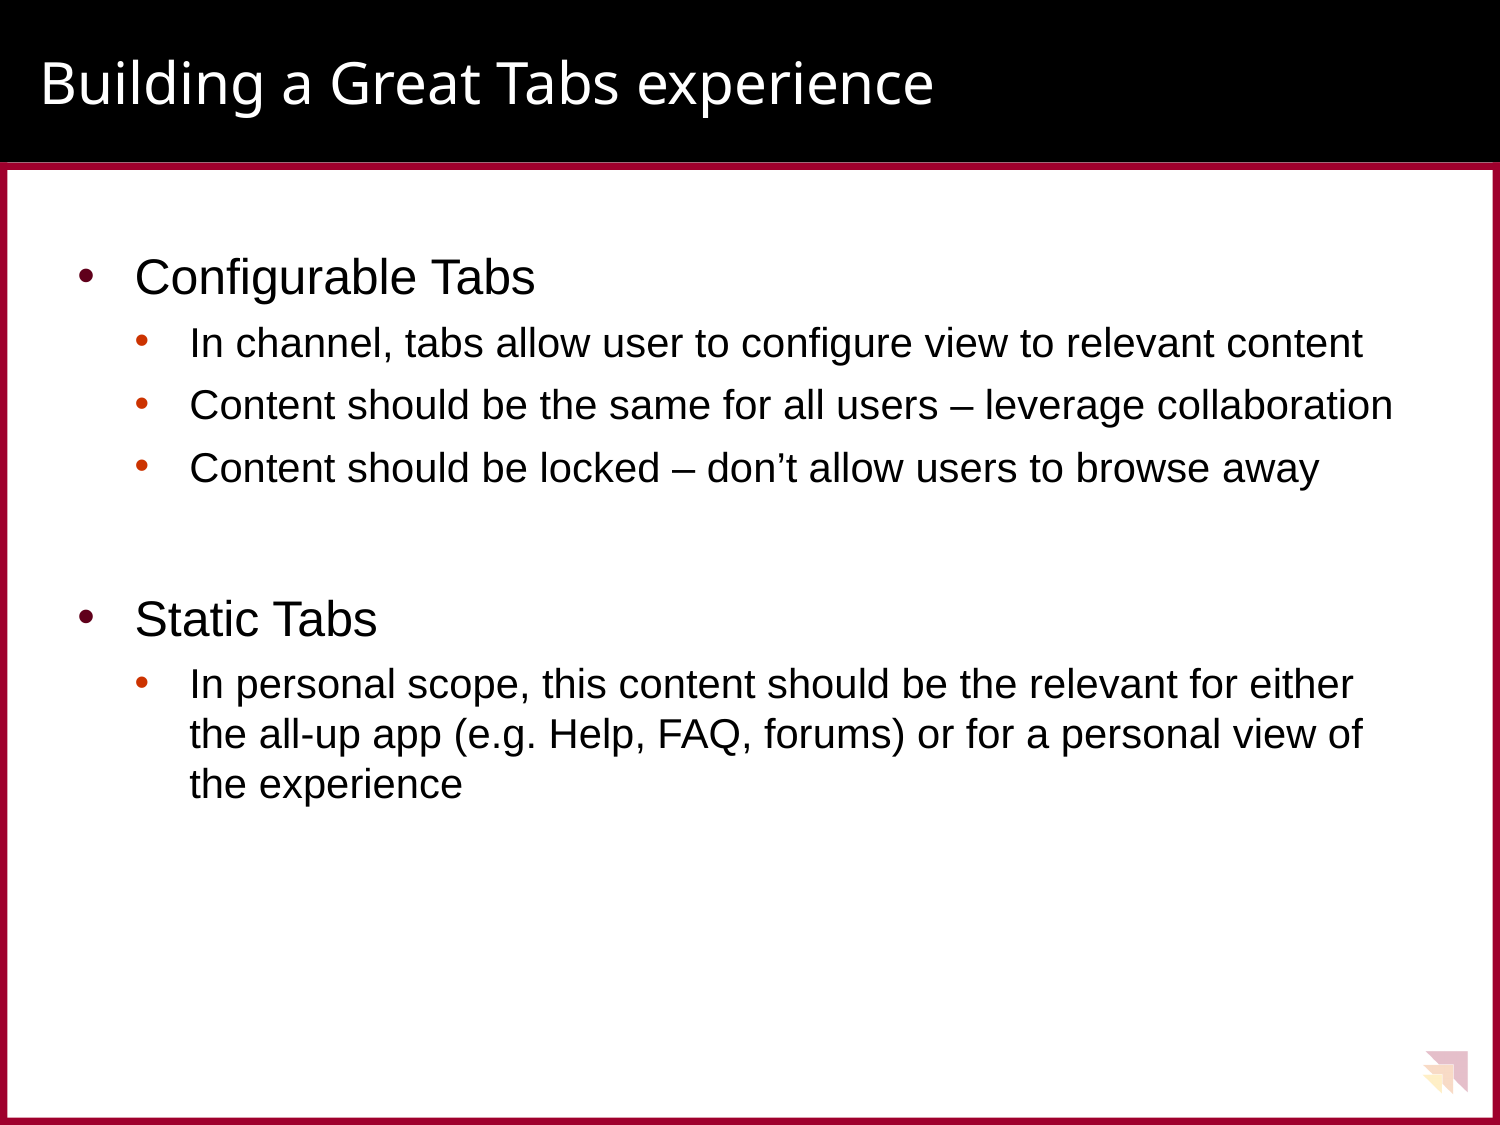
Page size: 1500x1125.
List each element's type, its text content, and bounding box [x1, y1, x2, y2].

list Configurable Tabs In channel, tabs allow user to configure view to relevant content Content should be the same for all users – leverage collaboration Content should be locked – don’t allow users to browse away Static Tabs In personal scope, this content should be the relevant for either the all-up app (e.g. Help, FAQ, forums) or for a personal view of the experience [62, 237, 1438, 1088]
title Building a Great Tabs experience [24, 12, 1438, 150]
